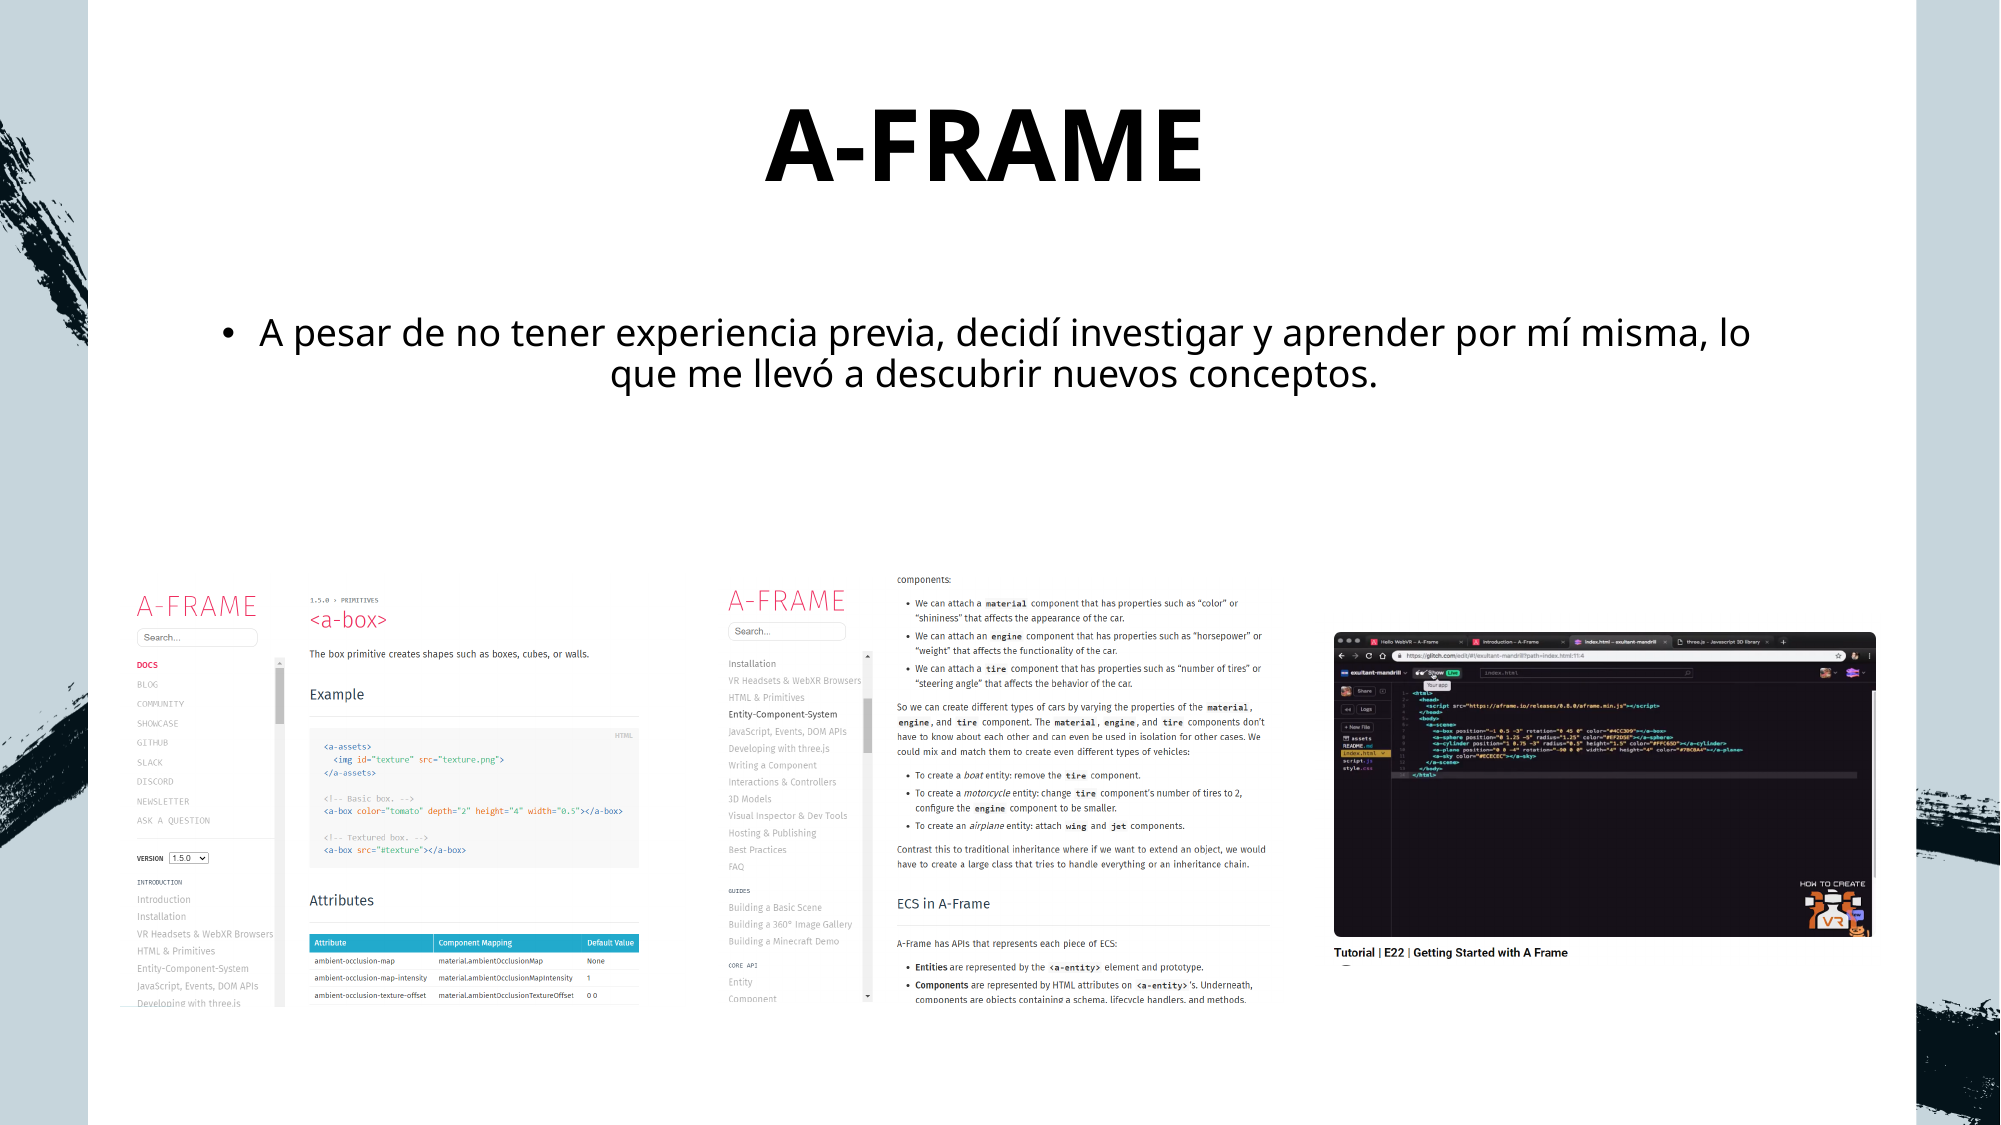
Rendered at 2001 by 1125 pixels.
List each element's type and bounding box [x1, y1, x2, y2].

list [120, 572, 687, 1008]
picture [0, 0, 2000, 1125]
